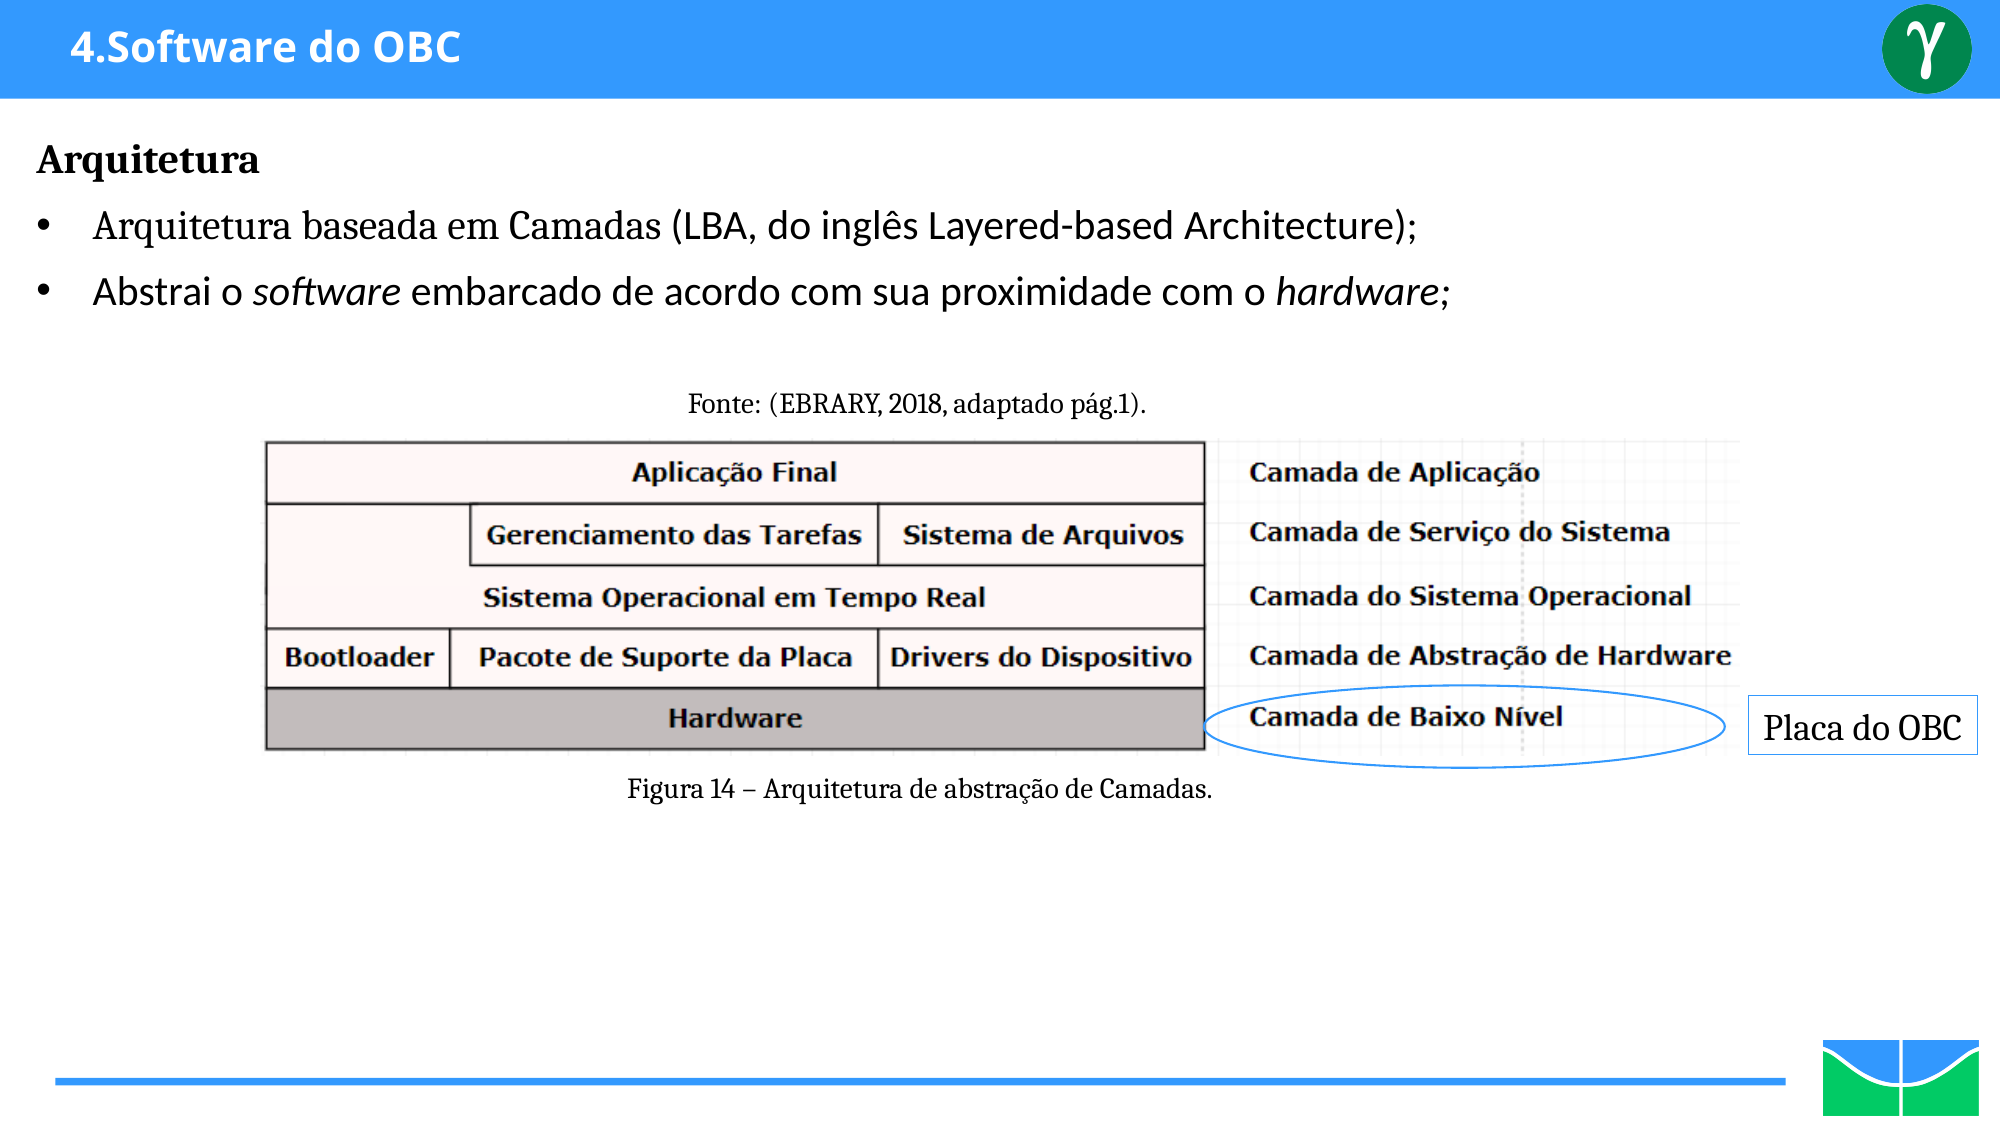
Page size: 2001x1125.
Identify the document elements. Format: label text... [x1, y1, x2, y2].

picture [1882, 4, 1972, 94]
text_box Placa do OBC [1748, 695, 1978, 755]
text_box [259, 377, 1740, 817]
text_box [0, 0, 2000, 100]
text_box 4.Software do OBC [55, 18, 646, 80]
subtitle Arquitetura Arquitetura baseada em Camadas (LBA, do inglês Layered-based Architecture); Abstrai o software embarcado de acordo com sua proximidade com o hardware; [21, 130, 1979, 995]
text_box [54, 1077, 1787, 1086]
picture [1823, 1040, 1979, 1116]
